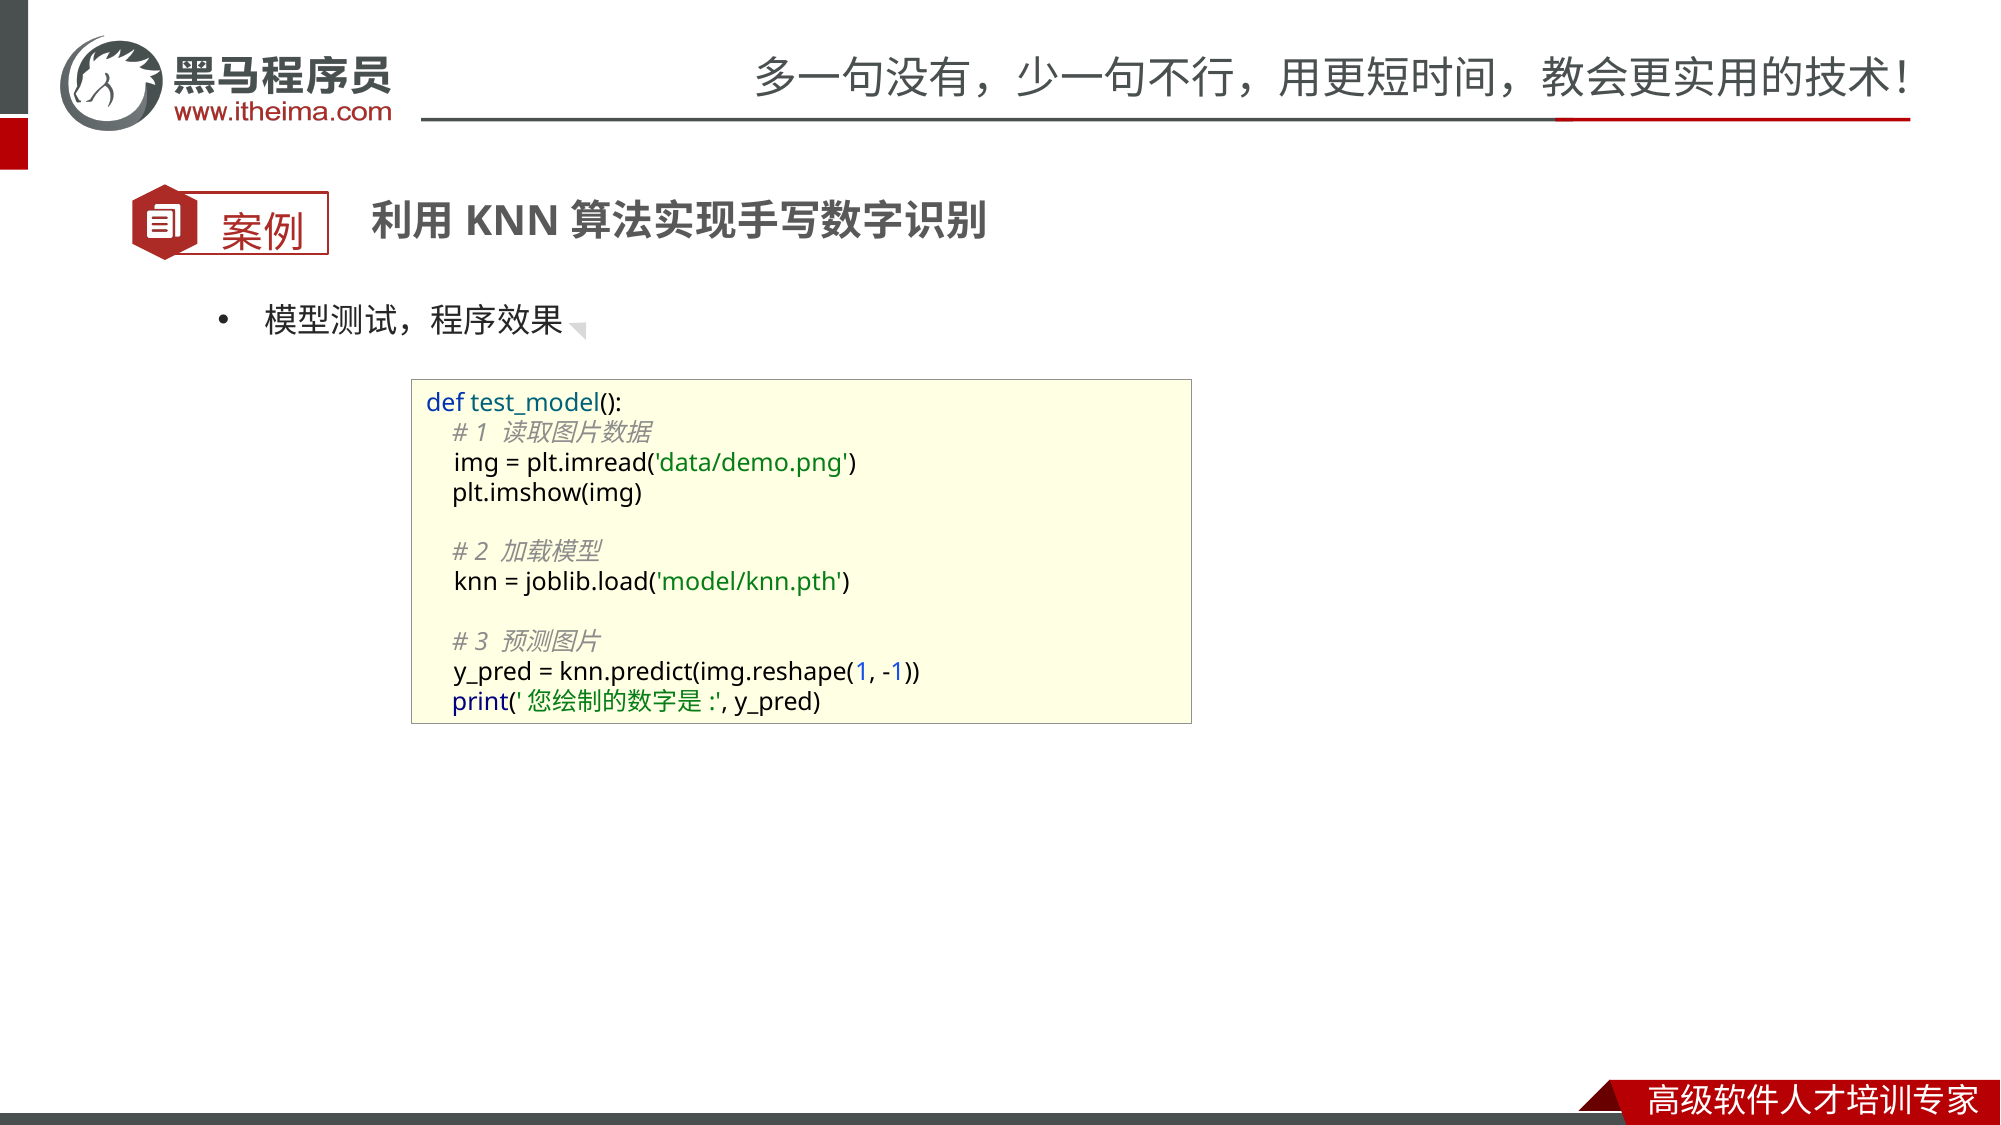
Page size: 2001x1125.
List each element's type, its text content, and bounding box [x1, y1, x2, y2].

picture [14, 0, 453, 179]
text_box def test_model(): # 1 读取图片数据 img = plt.imread('data/demo.png') plt.imshow(img) # 2 加载模型 knn = joblib.load('model/knn.pth') # 3 预测图片 y_pred = knn.predict(img.reshape(1, -1)) print('您绘制的数字是:', y_pred) [411, 378, 1192, 723]
text_box 模型测试，程序效果 [202, 271, 620, 357]
text_box 利用KNN算法实现手写数字识别 [356, 161, 1729, 247]
text_box [566, 320, 589, 342]
picture [147, 204, 181, 238]
